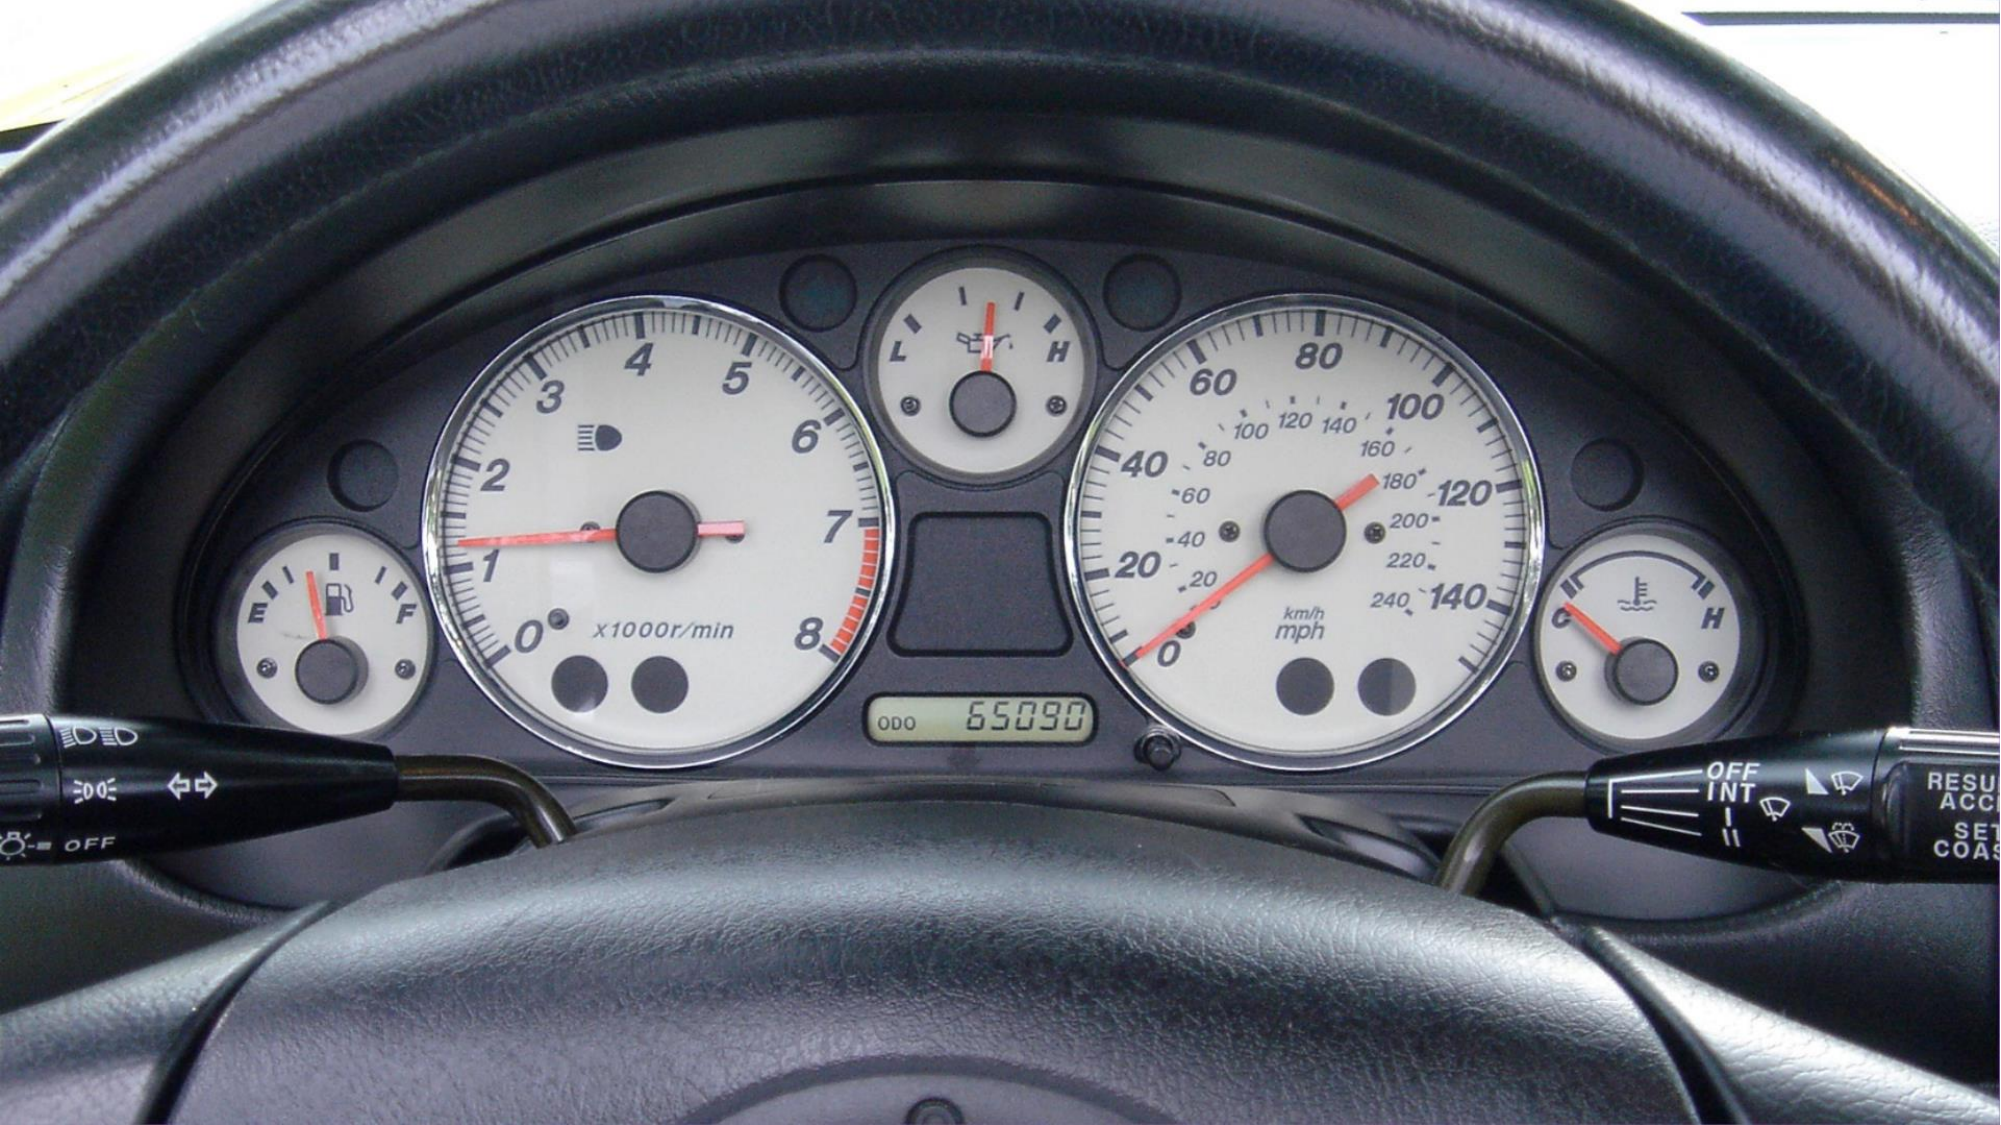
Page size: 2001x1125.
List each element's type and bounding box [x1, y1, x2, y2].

text_box [0, 0, 2000, 1125]
